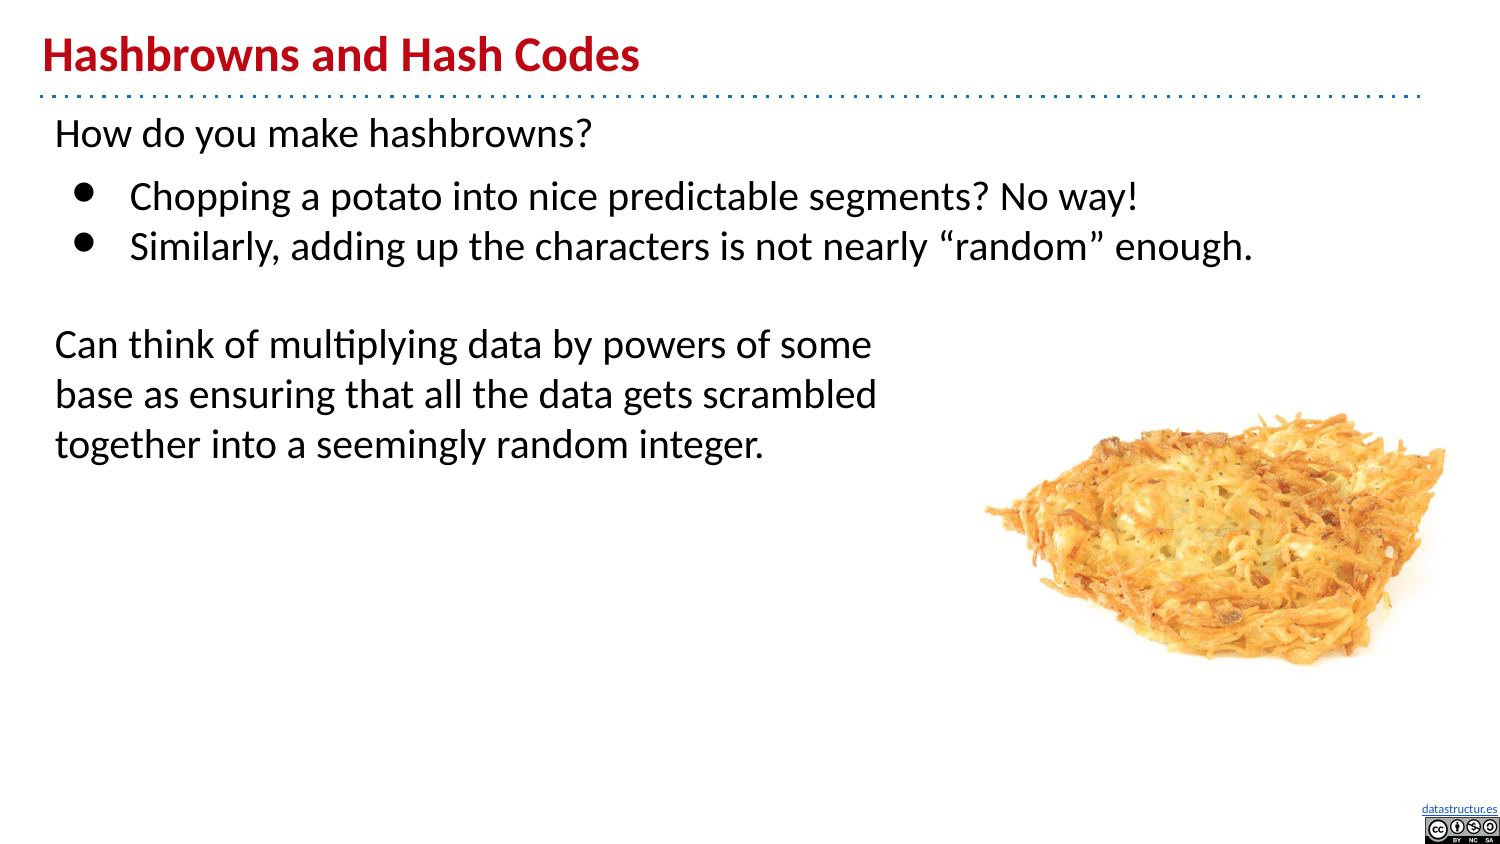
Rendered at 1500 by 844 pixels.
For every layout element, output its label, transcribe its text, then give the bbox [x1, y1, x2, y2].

text_box Can think of multiplying data by powers of some base as ensuring that all the data gets scrambled together into a seemingly random integer. [39, 301, 947, 499]
picture [1425, 817, 1500, 844]
list How do you make hashbrowns? Chopping a potato into nice predictable segments? No way! Similarly, adding up the characters is not nearly “random” enough. [39, 91, 1425, 267]
title Hashbrowns and Hash Codes [27, 15, 1378, 97]
picture [980, 288, 1461, 770]
